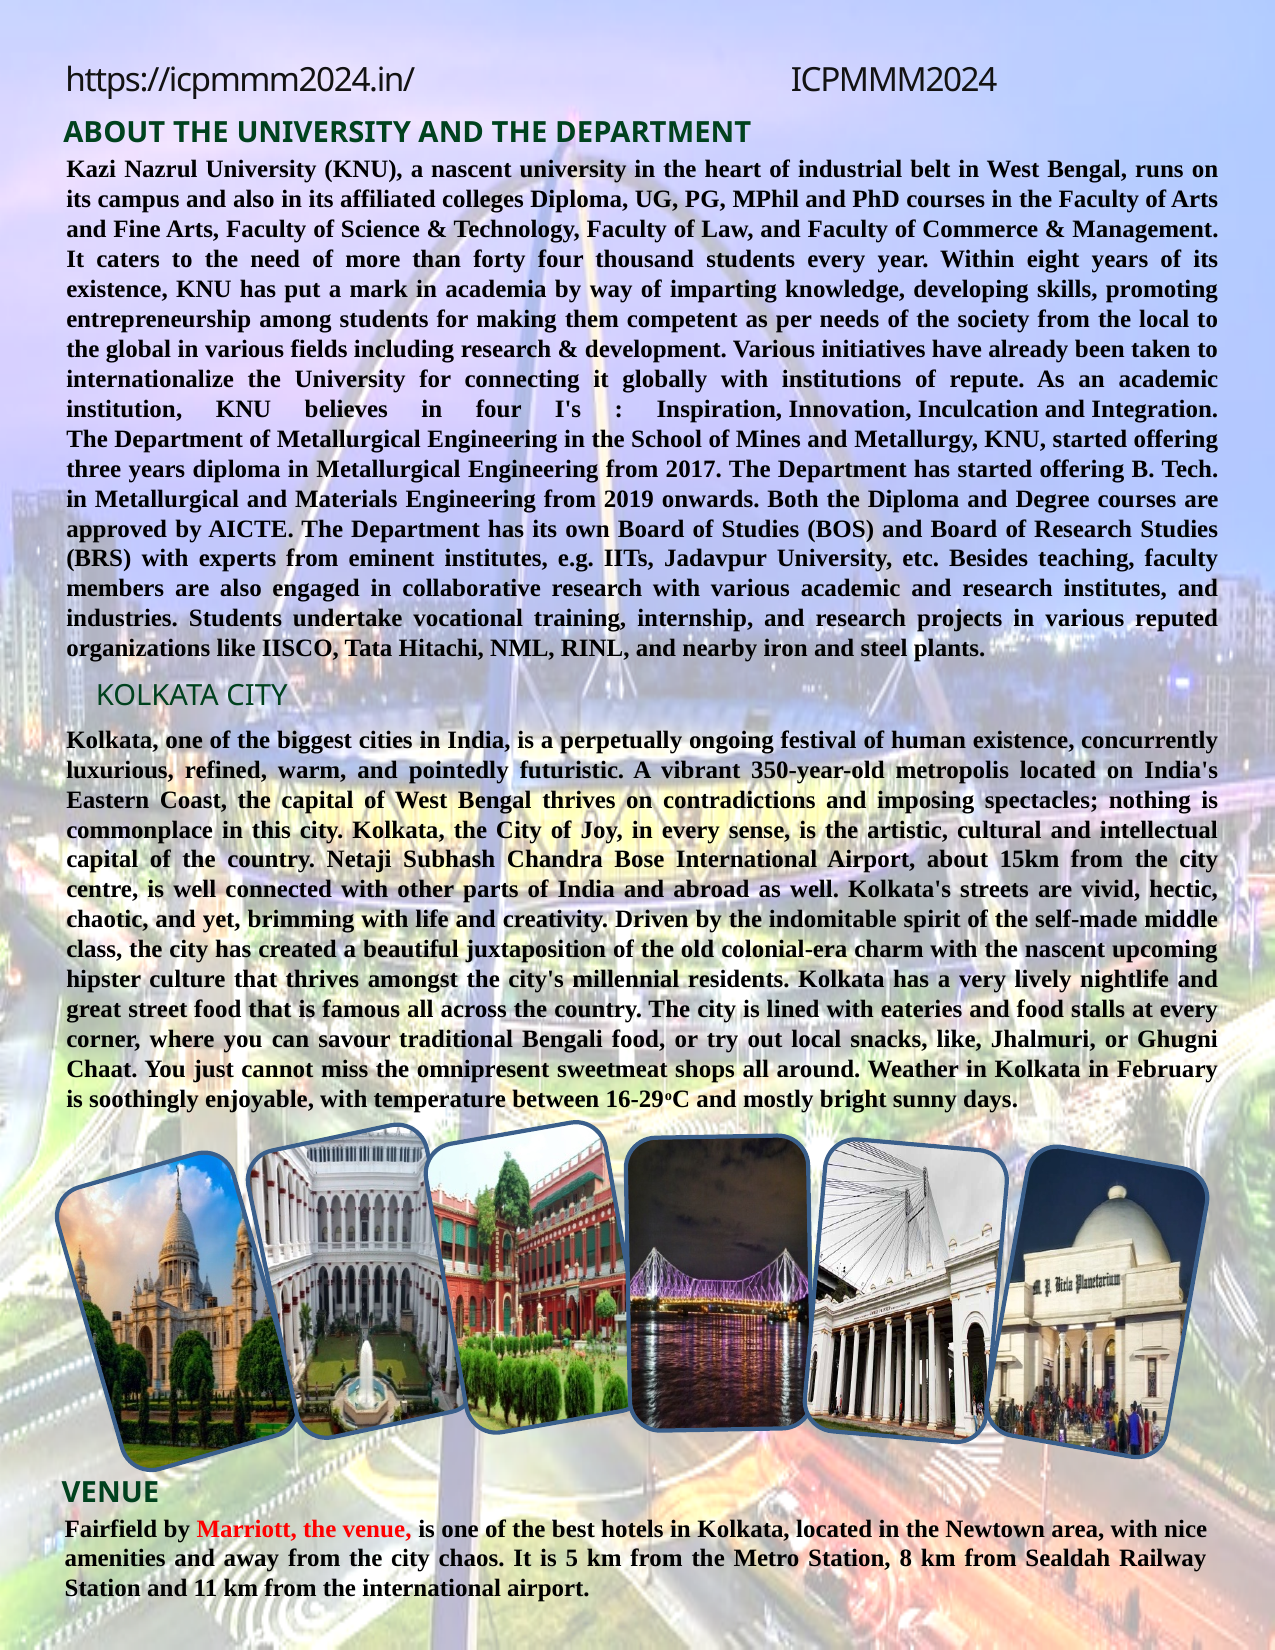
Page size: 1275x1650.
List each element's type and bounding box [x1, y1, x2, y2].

text_box [49, 1117, 1213, 1478]
picture [0, 0, 1275, 1650]
